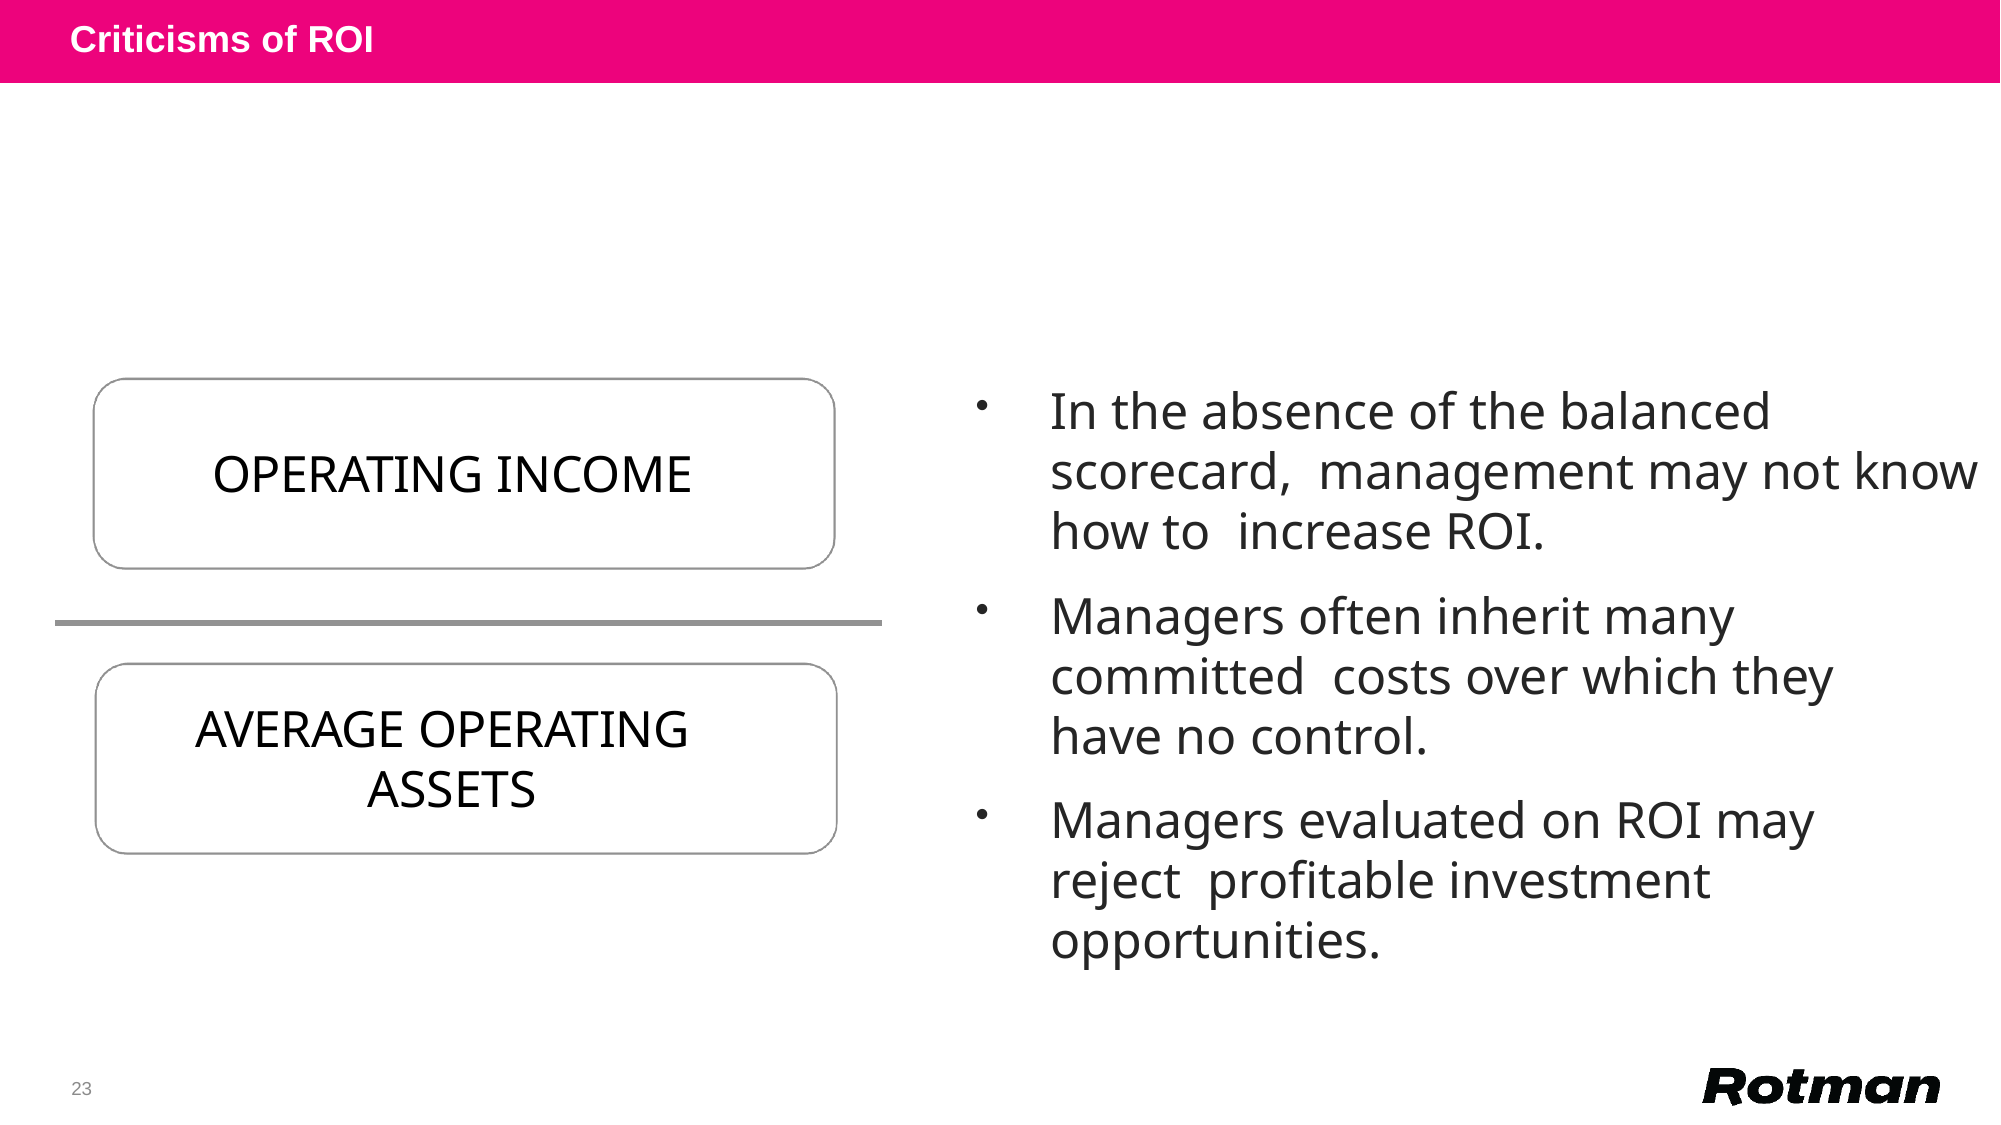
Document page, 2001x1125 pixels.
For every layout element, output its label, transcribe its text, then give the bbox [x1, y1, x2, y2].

picture [93, 662, 838, 855]
picture [1702, 1068, 1940, 1106]
picture [92, 377, 837, 571]
text_box In the absence of the balanced scorecard, management may not know how to increase ROI. Managers often inherit many committed costs over which they have no control. Managers evaluated on ROI may reject profitable investment opportunities. [973, 377, 1985, 969]
slide_number 23 [39, 761, 118, 1125]
subtitle Criticisms of ROI [55, 0, 1630, 79]
